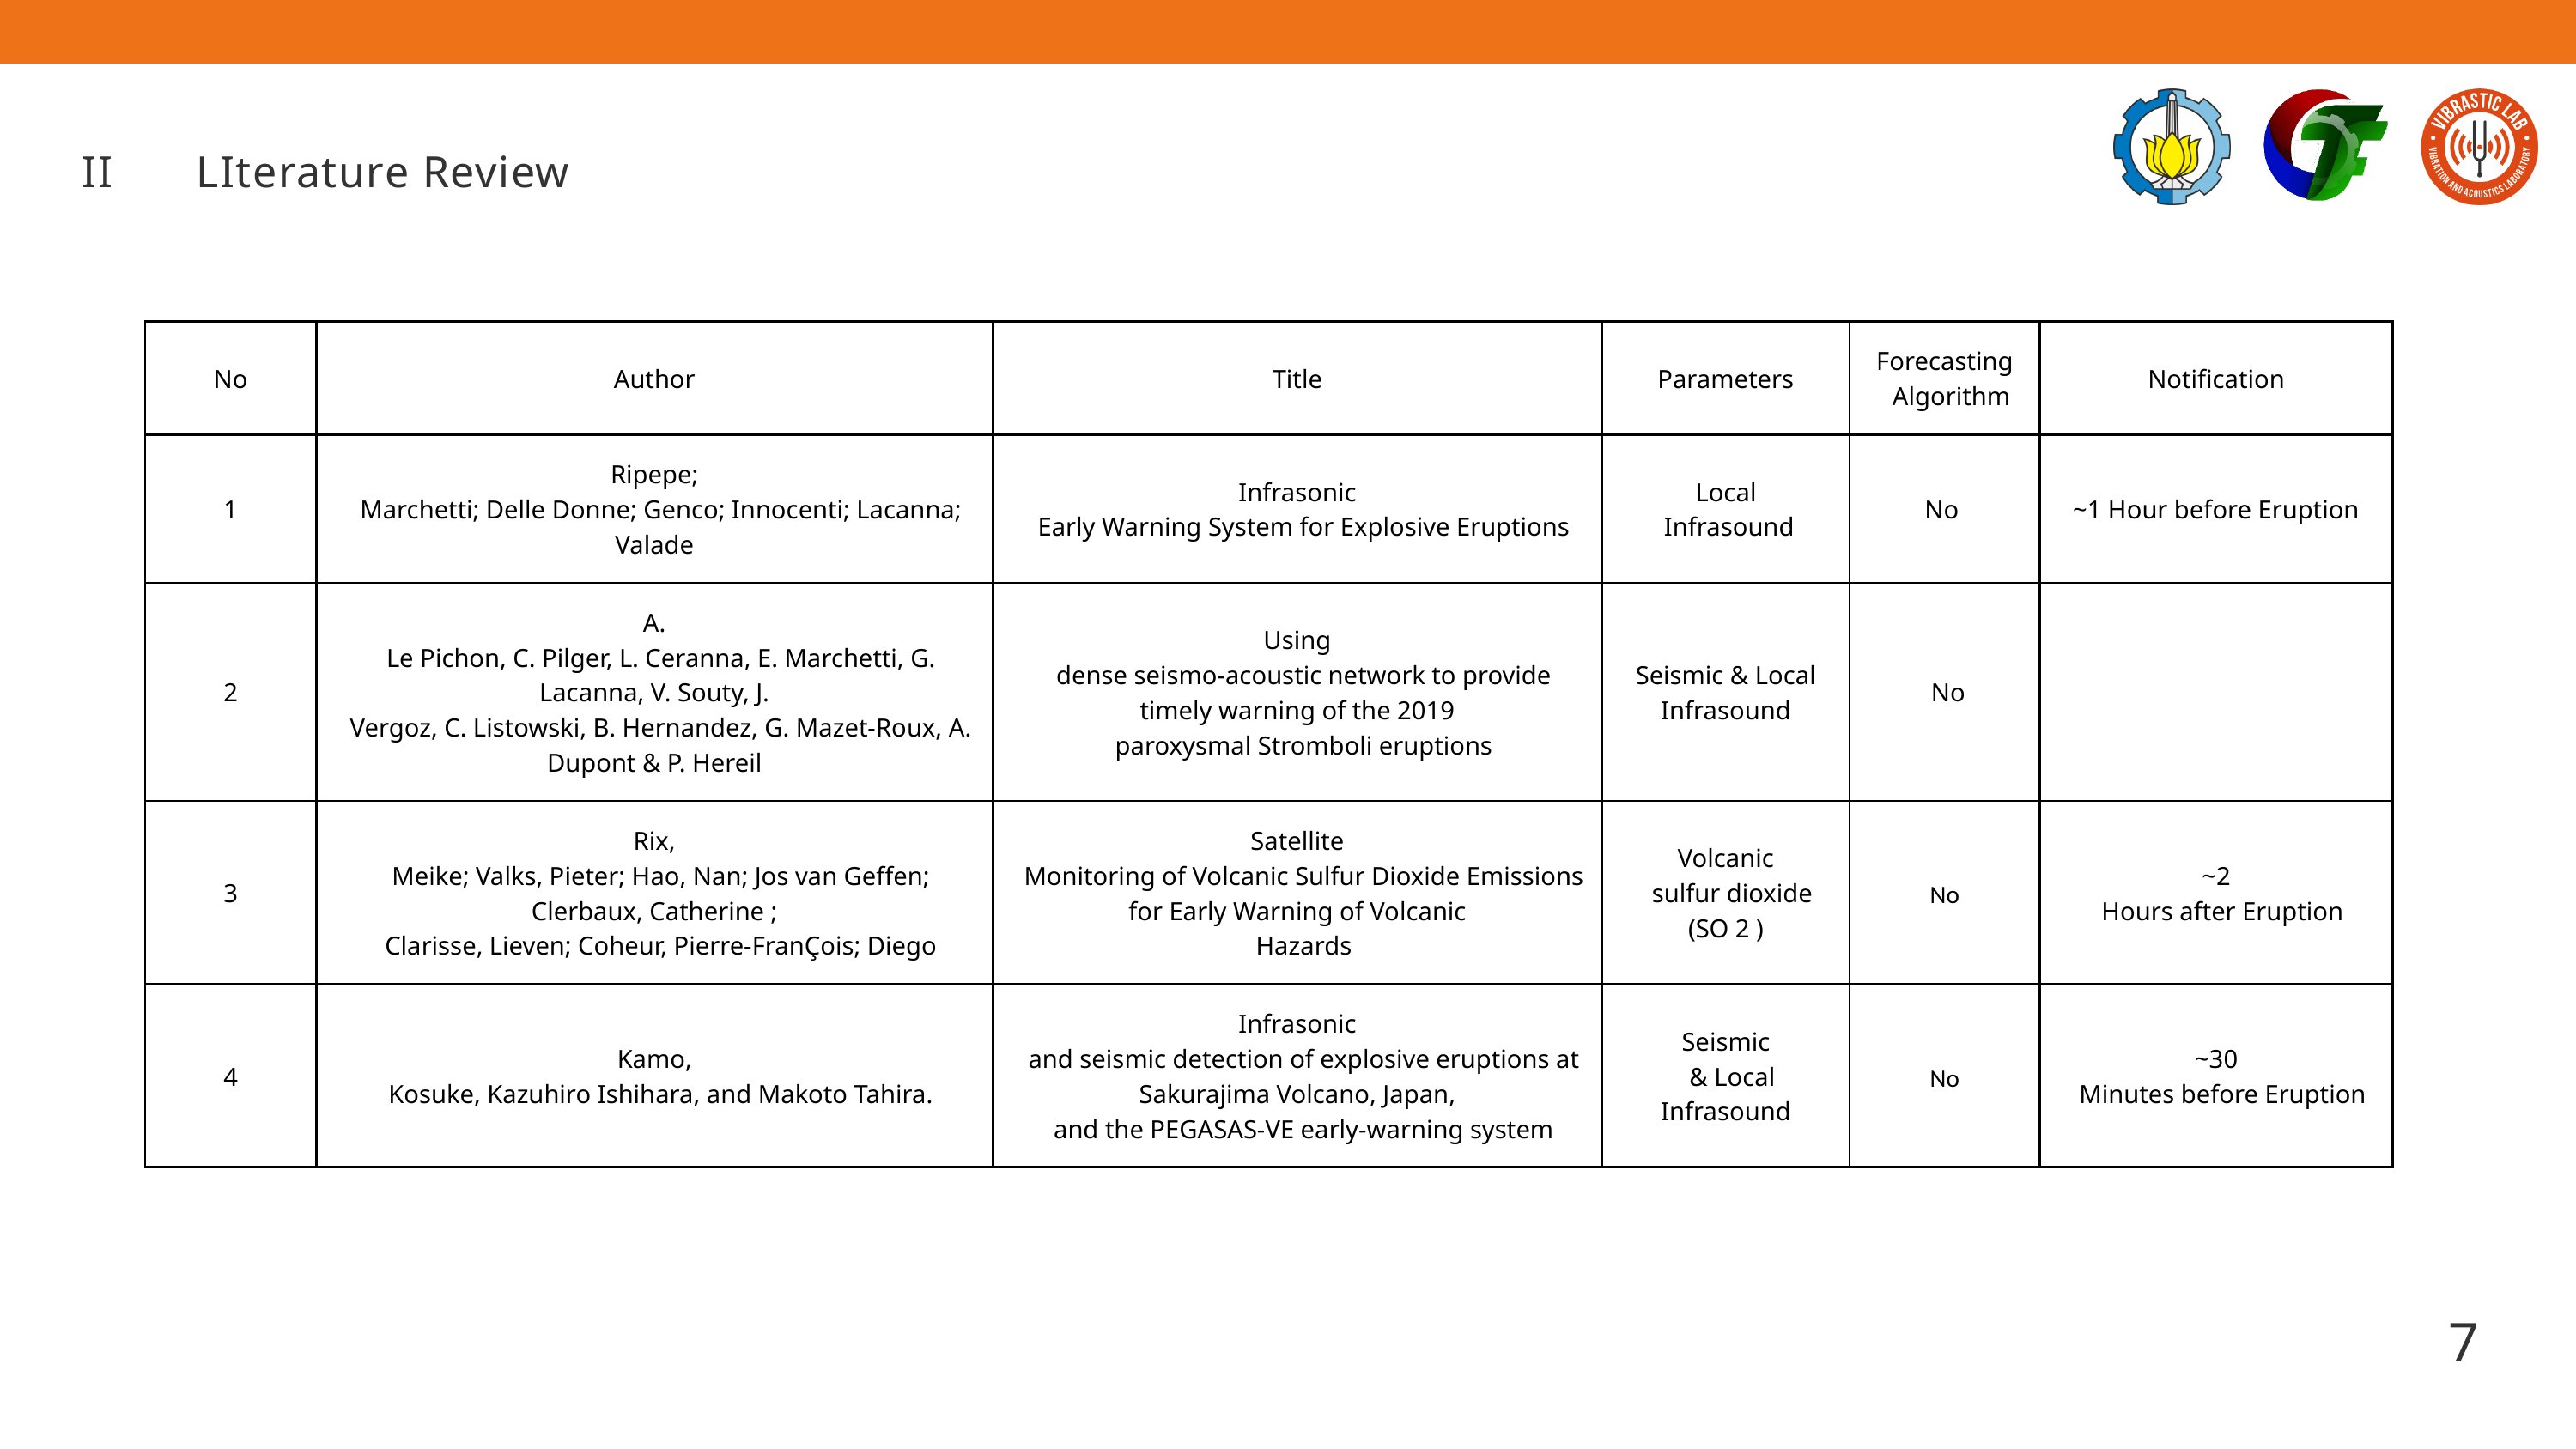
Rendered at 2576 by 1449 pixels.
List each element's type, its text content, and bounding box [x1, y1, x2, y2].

text_box LIterature Review [196, 144, 1689, 197]
table_cell 2 [146, 584, 315, 800]
table_header Forecasting Algorithm [1850, 323, 2038, 433]
table_header Parameters [1603, 323, 1849, 433]
table_cell Using dense seismo-acoustic network to provide timely warning of the 2019 paroxysmal Stromboli eruptions [994, 584, 1601, 800]
table_cell Local Infrasound [1603, 436, 1849, 582]
table_cell ~2 Hours after Eruption [2041, 802, 2391, 983]
picture [2113, 88, 2231, 206]
picture [2259, 84, 2388, 206]
table_cell [2041, 584, 2391, 800]
table_cell 1 [146, 436, 315, 582]
table_header Notification [2041, 323, 2391, 433]
table_cell Seismic & Local Infrasound [1603, 584, 1849, 800]
table_header No [146, 323, 315, 433]
table_cell No [1850, 584, 2038, 800]
table_cell ~30 Minutes before Eruption [2041, 985, 2391, 1166]
table_cell No [1850, 436, 2038, 582]
table_cell A. Le Pichon, C. Pilger, L. Ceranna, E. Marchetti, G. Lacanna, V. Souty, J. Vergoz, C. Listowski, B. Hernandez, G. Mazet-Roux, A. Dupont & P. Hereil [318, 584, 992, 800]
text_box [0, 0, 2576, 64]
table_cell Infrasonic Early Warning System for Explosive Eruptions [994, 436, 1601, 582]
table_cell Rix, Meike; Valks, Pieter; Hao, Nan; Jos van Geffen; Clerbaux, Catherine ; Clarisse, Lieven; Coheur, Pierre-FranÇois; Diego [318, 802, 992, 983]
table_header Title [994, 323, 1601, 433]
table_cell ~1 Hour before Eruption [2041, 436, 2391, 582]
table_cell 3 [146, 802, 315, 983]
text_box 7 [2383, 1286, 2480, 1373]
table_cell 4 [146, 985, 315, 1166]
table_cell No [1850, 985, 2038, 1166]
picture [2421, 88, 2538, 206]
table_cell Kamo, Kosuke, Kazuhiro Ishihara, and Makoto Tahira. [318, 985, 992, 1166]
table_cell Ripepe; Marchetti; Delle Donne; Genco; Innocenti; Lacanna; Valade [318, 436, 992, 582]
table_cell Infrasonic and seismic detection of explosive eruptions at Sakurajima Volcano, Japan, and the PEGASAS‐VE early‐warning system [994, 985, 1601, 1166]
table_cell Volcanic sulfur dioxide (SO 2 ) [1603, 802, 1849, 983]
table_cell Satellite Monitoring of Volcanic Sulfur Dioxide Emissions for Early Warning of Volcanic Hazards [994, 802, 1601, 983]
text_box II [59, 144, 136, 197]
table_cell No [1850, 802, 2038, 983]
table_header Author [318, 323, 992, 433]
table_cell Seismic & Local Infrasound [1603, 985, 1849, 1166]
